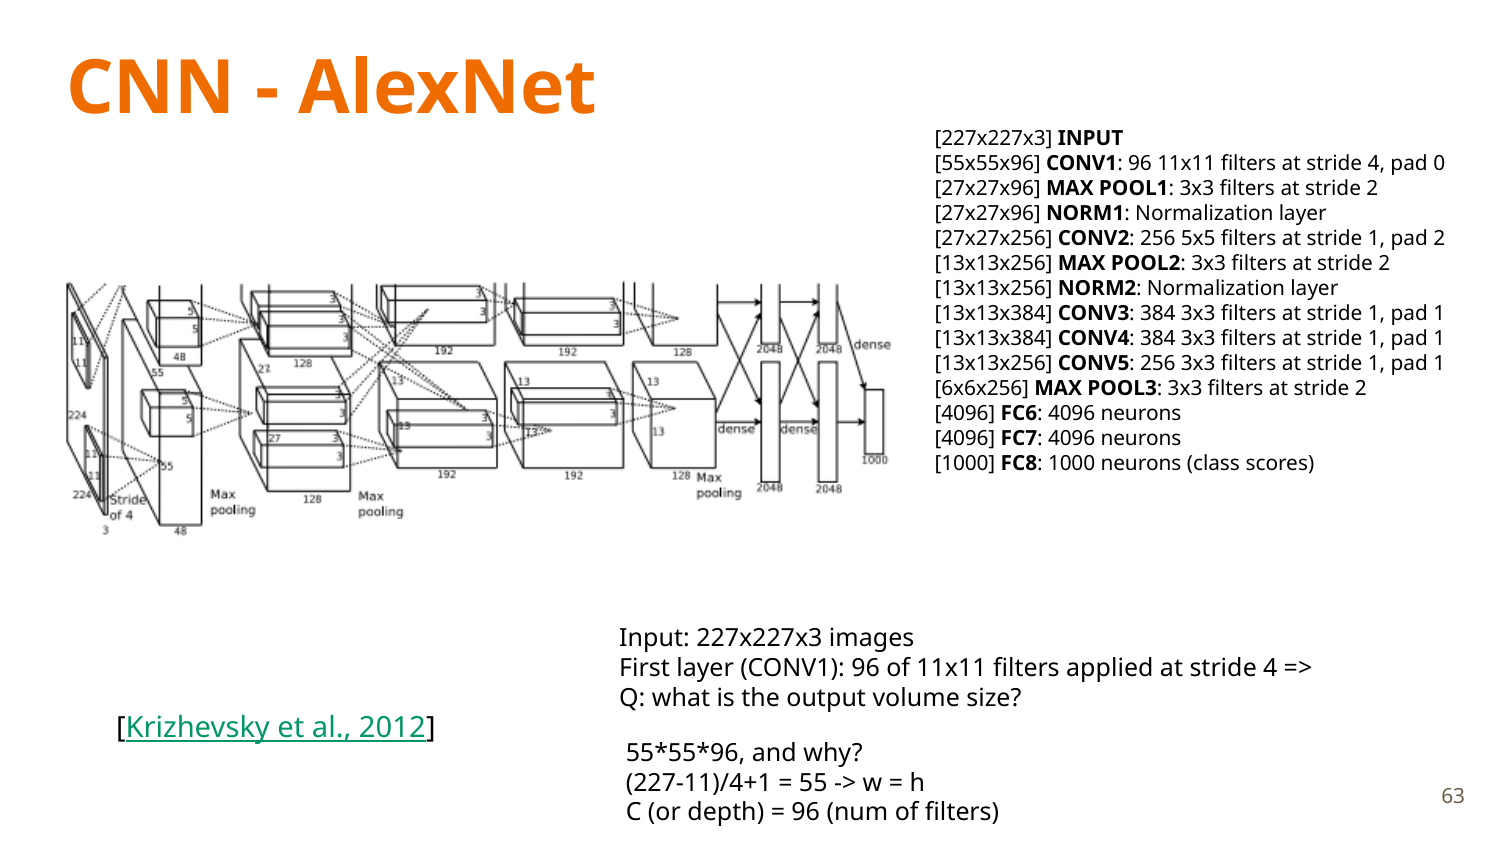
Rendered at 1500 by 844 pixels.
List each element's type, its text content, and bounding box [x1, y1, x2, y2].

text_box [Krizhevsky et al., 2012] [101, 693, 502, 763]
title CNN - AlexNet [51, 23, 1057, 227]
text_box [227x227x3] INPUT [55x55x96] CONV1: 96 11x11 filters at stride 4, pad 0 [27x27x96] MAX POOL1: 3x3 filters at stride 2 [27x27x96] NORM1: Normalization layer [27x27x256] CONV2: 256 5x5 filters at stride 1, pad 2 [13x13x256] MAX POOL2: 3x3 filters at stride 2 [13x13x256] NORM2: Normalization layer [13x13x384] CONV3: 384 3x3 filters at stride 1, pad 1 [13x13x384] CONV4: 384 3x3 filters at stride 1, pad 1 [13x13x256] CONV5: 256 3x3 filters at stride 1, pad 1 [6x6x256] MAX POOL3: 3x3 filters at stride 2 [4096] FC6: 4096 neurons [4096] FC7: 4096 neurons [1000] FC8: 1000 neurons (class scores) [919, 109, 1494, 490]
slide_number 63 [1389, 764, 1480, 830]
text_box 55*55*96, and why? (227-11)/4+1 = 55 -> w = h C (or depth) = 96 (num of filters) [610, 721, 1061, 841]
picture [50, 267, 917, 542]
text_box Input: 227x227x3 images First layer (CONV1): 96 of 11x11 filters applied at stride 4 => Q: what is the output volume size? [604, 606, 1444, 727]
